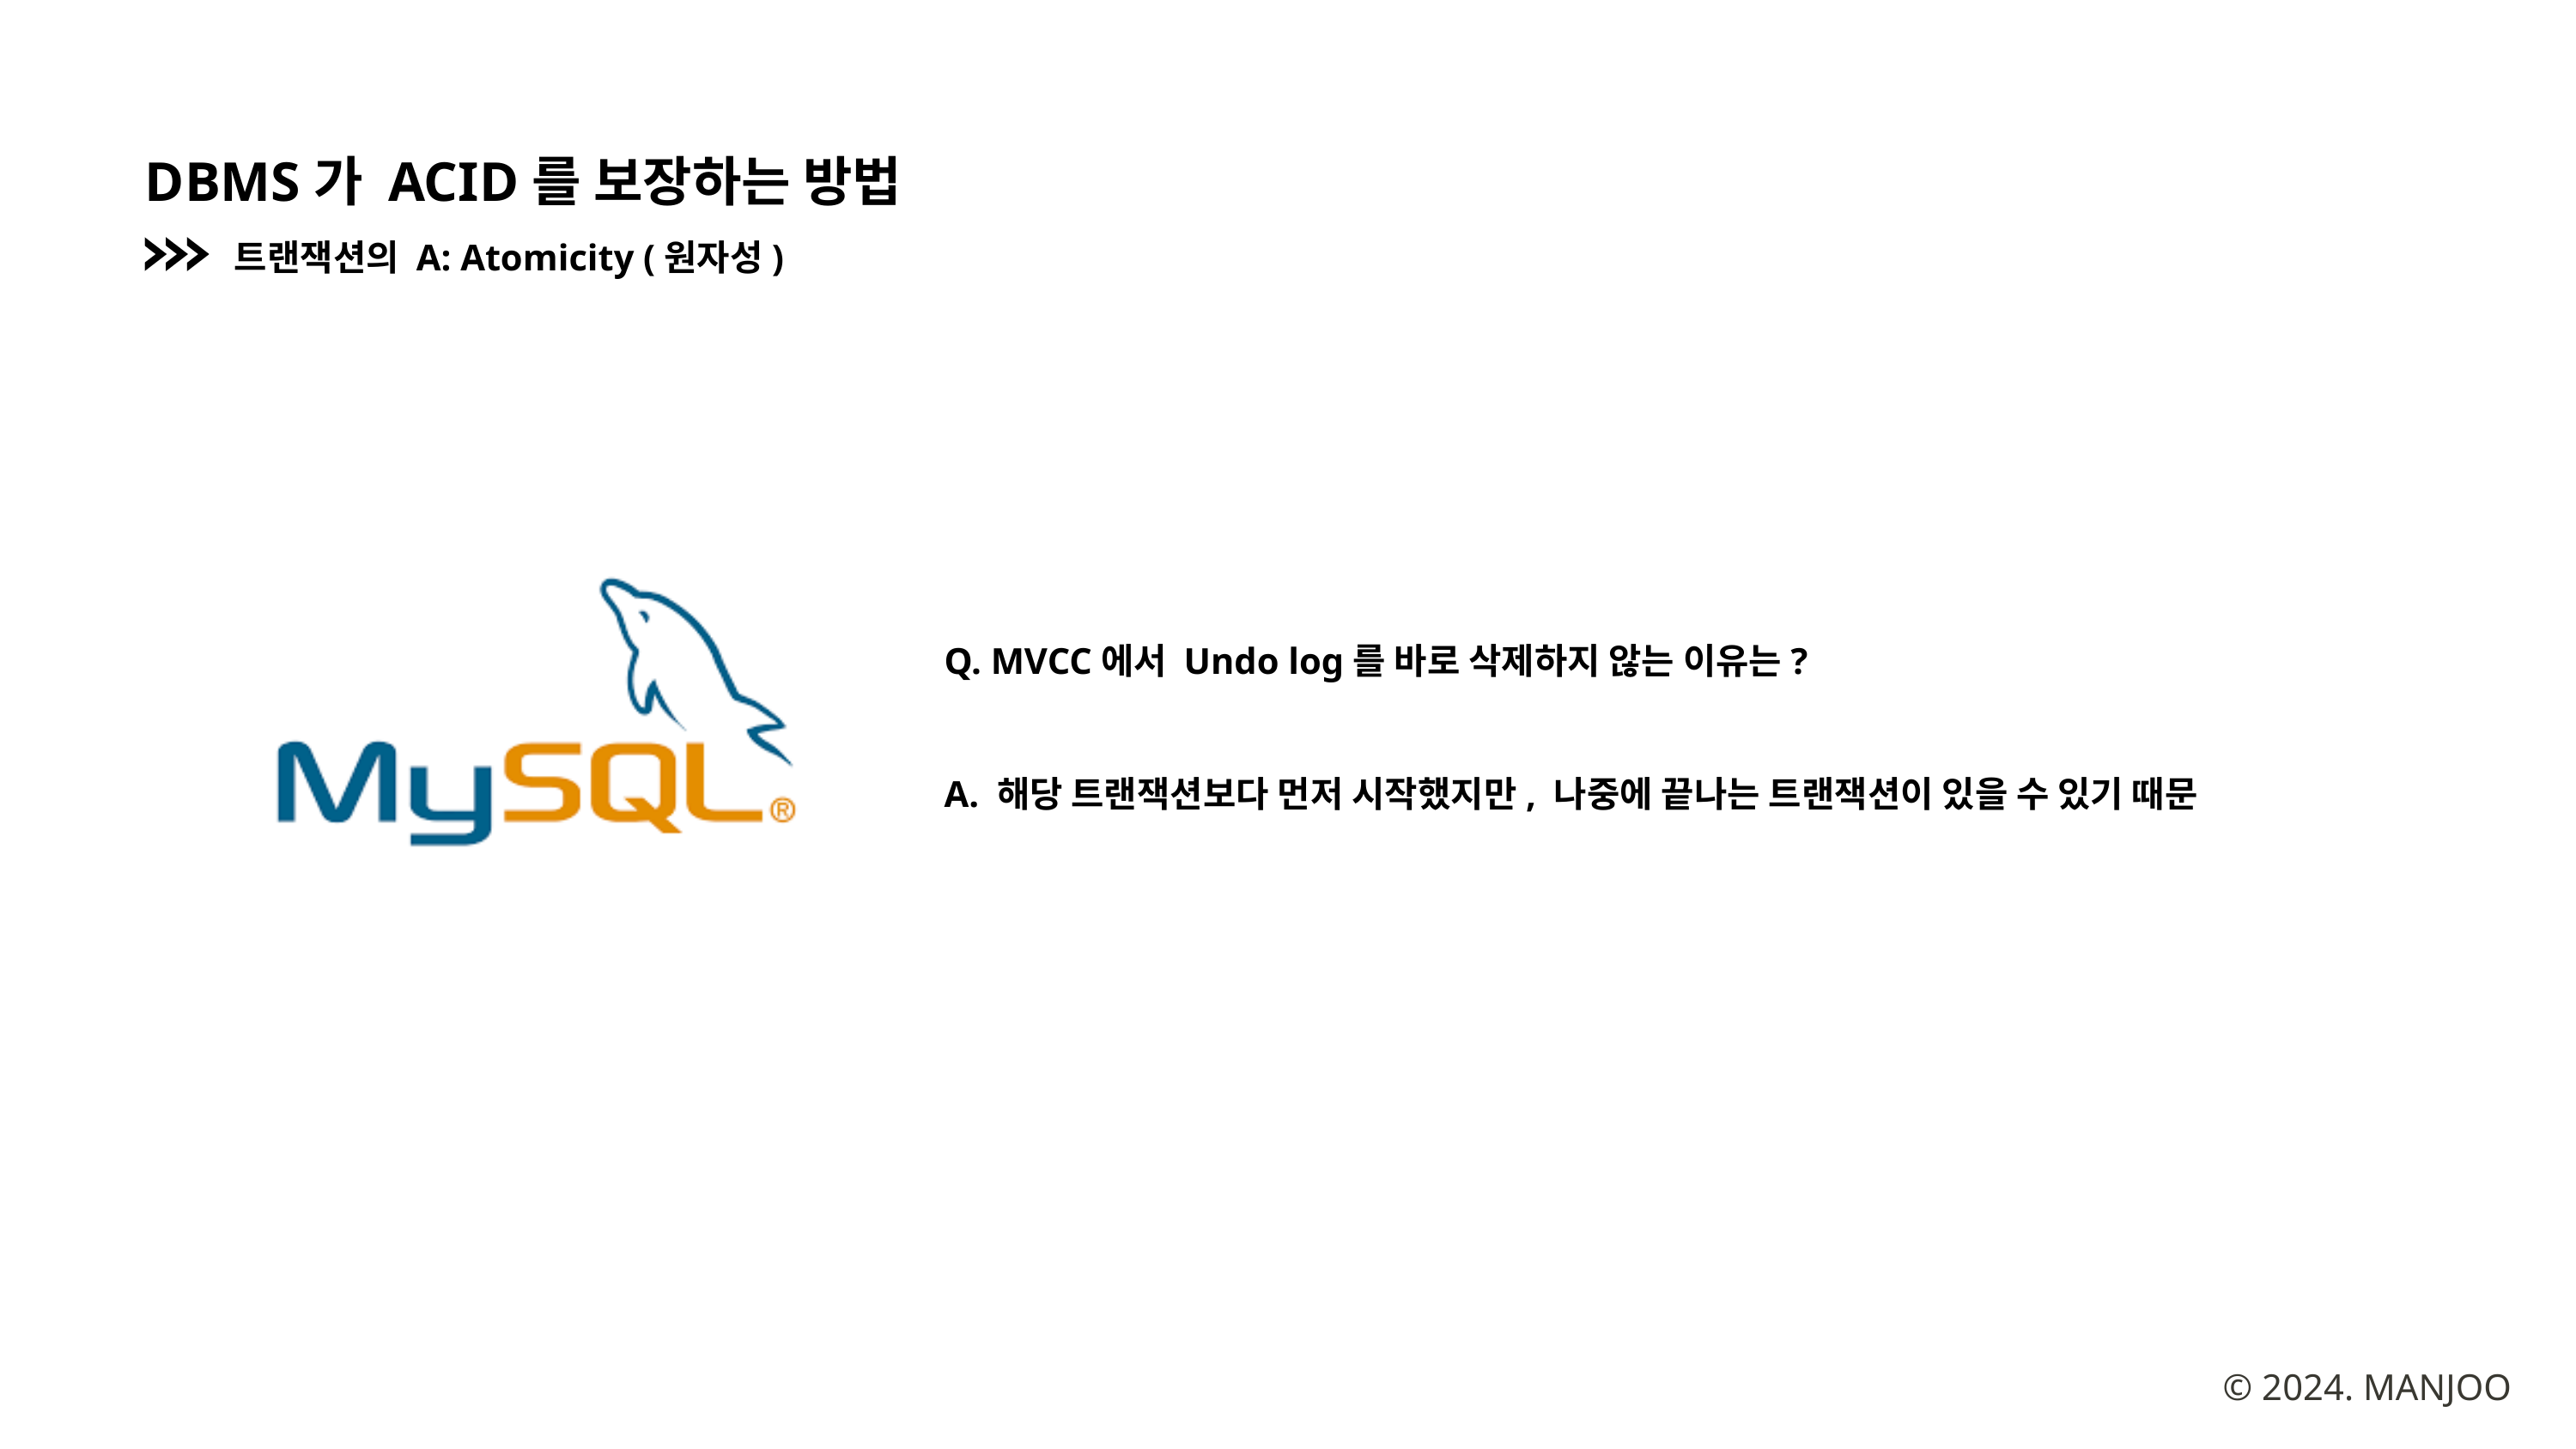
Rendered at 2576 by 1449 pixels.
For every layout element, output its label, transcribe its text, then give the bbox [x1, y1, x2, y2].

text_box DBMS가 ACID를 보장하는 방법 [144, 136, 945, 288]
text_box 트랜잭션의 A: Atomicity (원자성) [234, 227, 842, 328]
text_box Q. MVCC에서 Undo log를 바로 삭제하지 않는 이유는? [944, 631, 2563, 682]
text_box [234, 526, 830, 923]
text_box A. 해당 트랜잭션보다 먼저 시작했지만, 나중에 끝나는 트랜잭션이 있을 수 있기 때문 [944, 764, 2563, 815]
text_box © 2024. MANJOO [2208, 1357, 2512, 1408]
